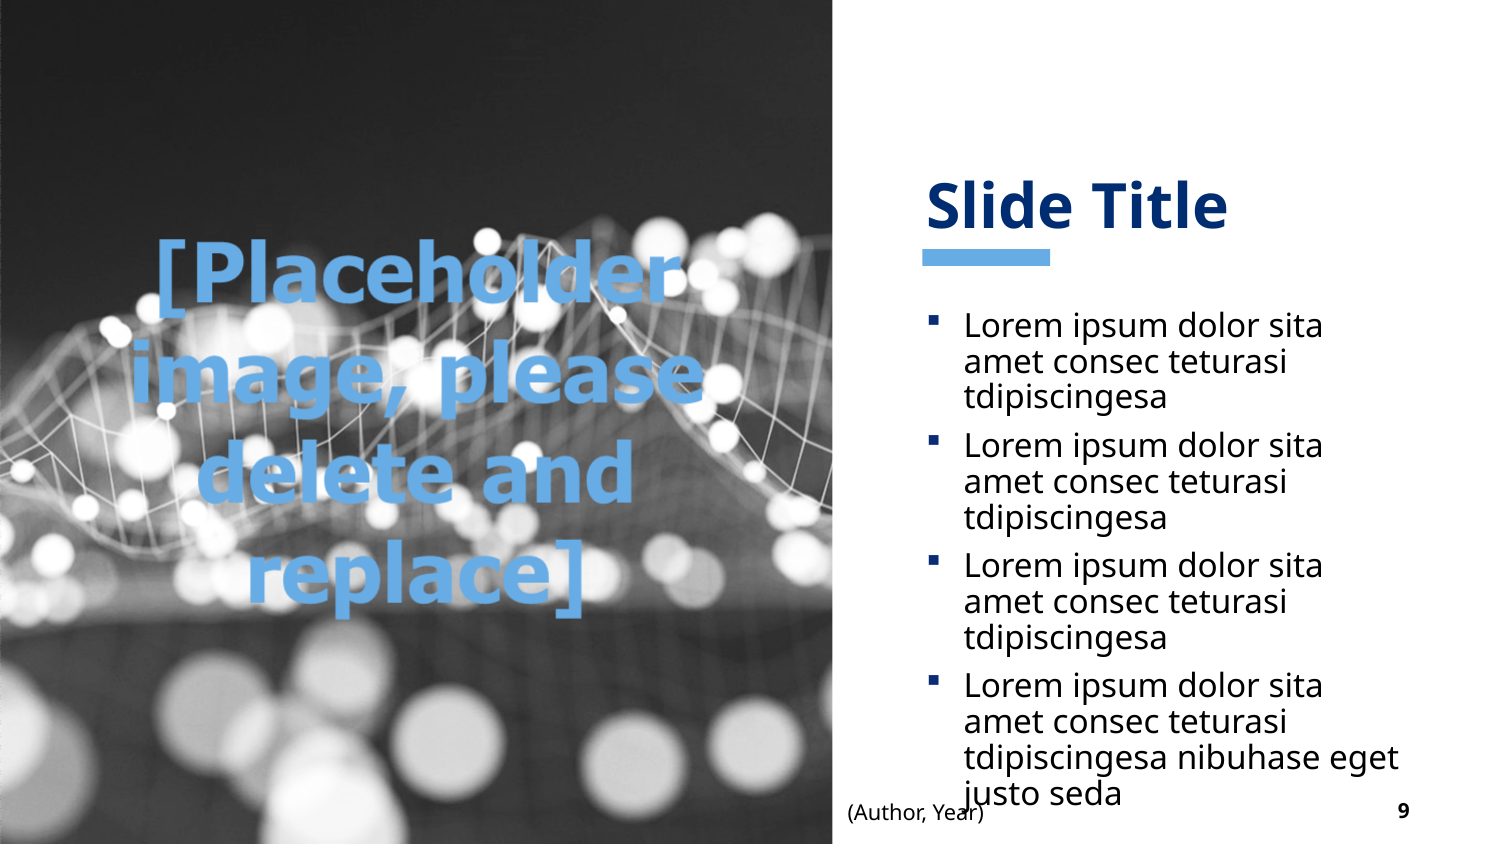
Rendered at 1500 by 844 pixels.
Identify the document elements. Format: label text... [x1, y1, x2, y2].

title Slide Title [911, 53, 1425, 249]
picture [0, 0, 833, 844]
list (Author, Year) [833, 797, 1067, 831]
list Lorem ipsum dolor sita amet consec teturasi tdipiscingesa Lorem ipsum dolor sita amet consec teturasi tdipiscingesa Lorem ipsum dolor sita amet consec teturasi tdipiscingesa Lorem ipsum dolor sita amet consec teturasi tdipiscingesa nibuhase eget justo seda [911, 301, 1425, 739]
